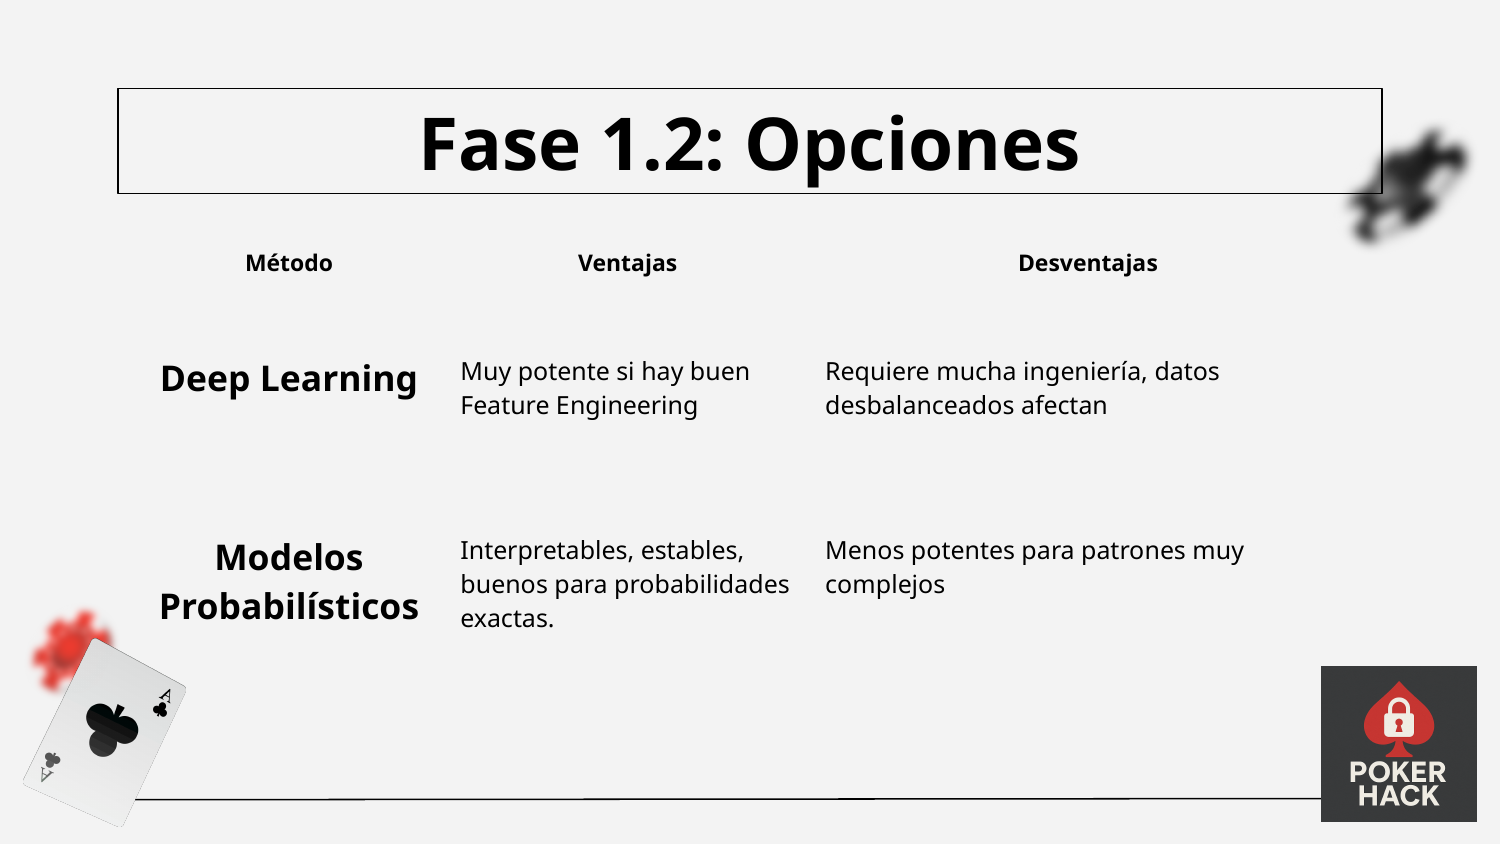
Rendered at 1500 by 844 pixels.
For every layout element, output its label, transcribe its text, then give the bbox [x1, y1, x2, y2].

table_header Desventajas [810, 227, 1366, 338]
table_cell Interpretables, estables, buenos para probabilidades exactas. [445, 518, 810, 698]
table_cell Requiere mucha ingeniería, datos desbalanceados afectan [810, 338, 1366, 518]
table_cell Menos potentes para patrones muy complejos [810, 518, 1366, 698]
table_cell Deep Learning [133, 338, 445, 518]
picture [23, 602, 186, 827]
title Fase 1.2: Opciones [117, 88, 1383, 194]
table_header Método [133, 227, 445, 338]
table_cell Muy potente si hay buen Feature Engineering [445, 338, 810, 518]
picture [1332, 116, 1480, 256]
table_cell Modelos Probabilísticos [133, 518, 445, 698]
picture [1321, 666, 1477, 822]
table_header Ventajas [445, 227, 810, 338]
